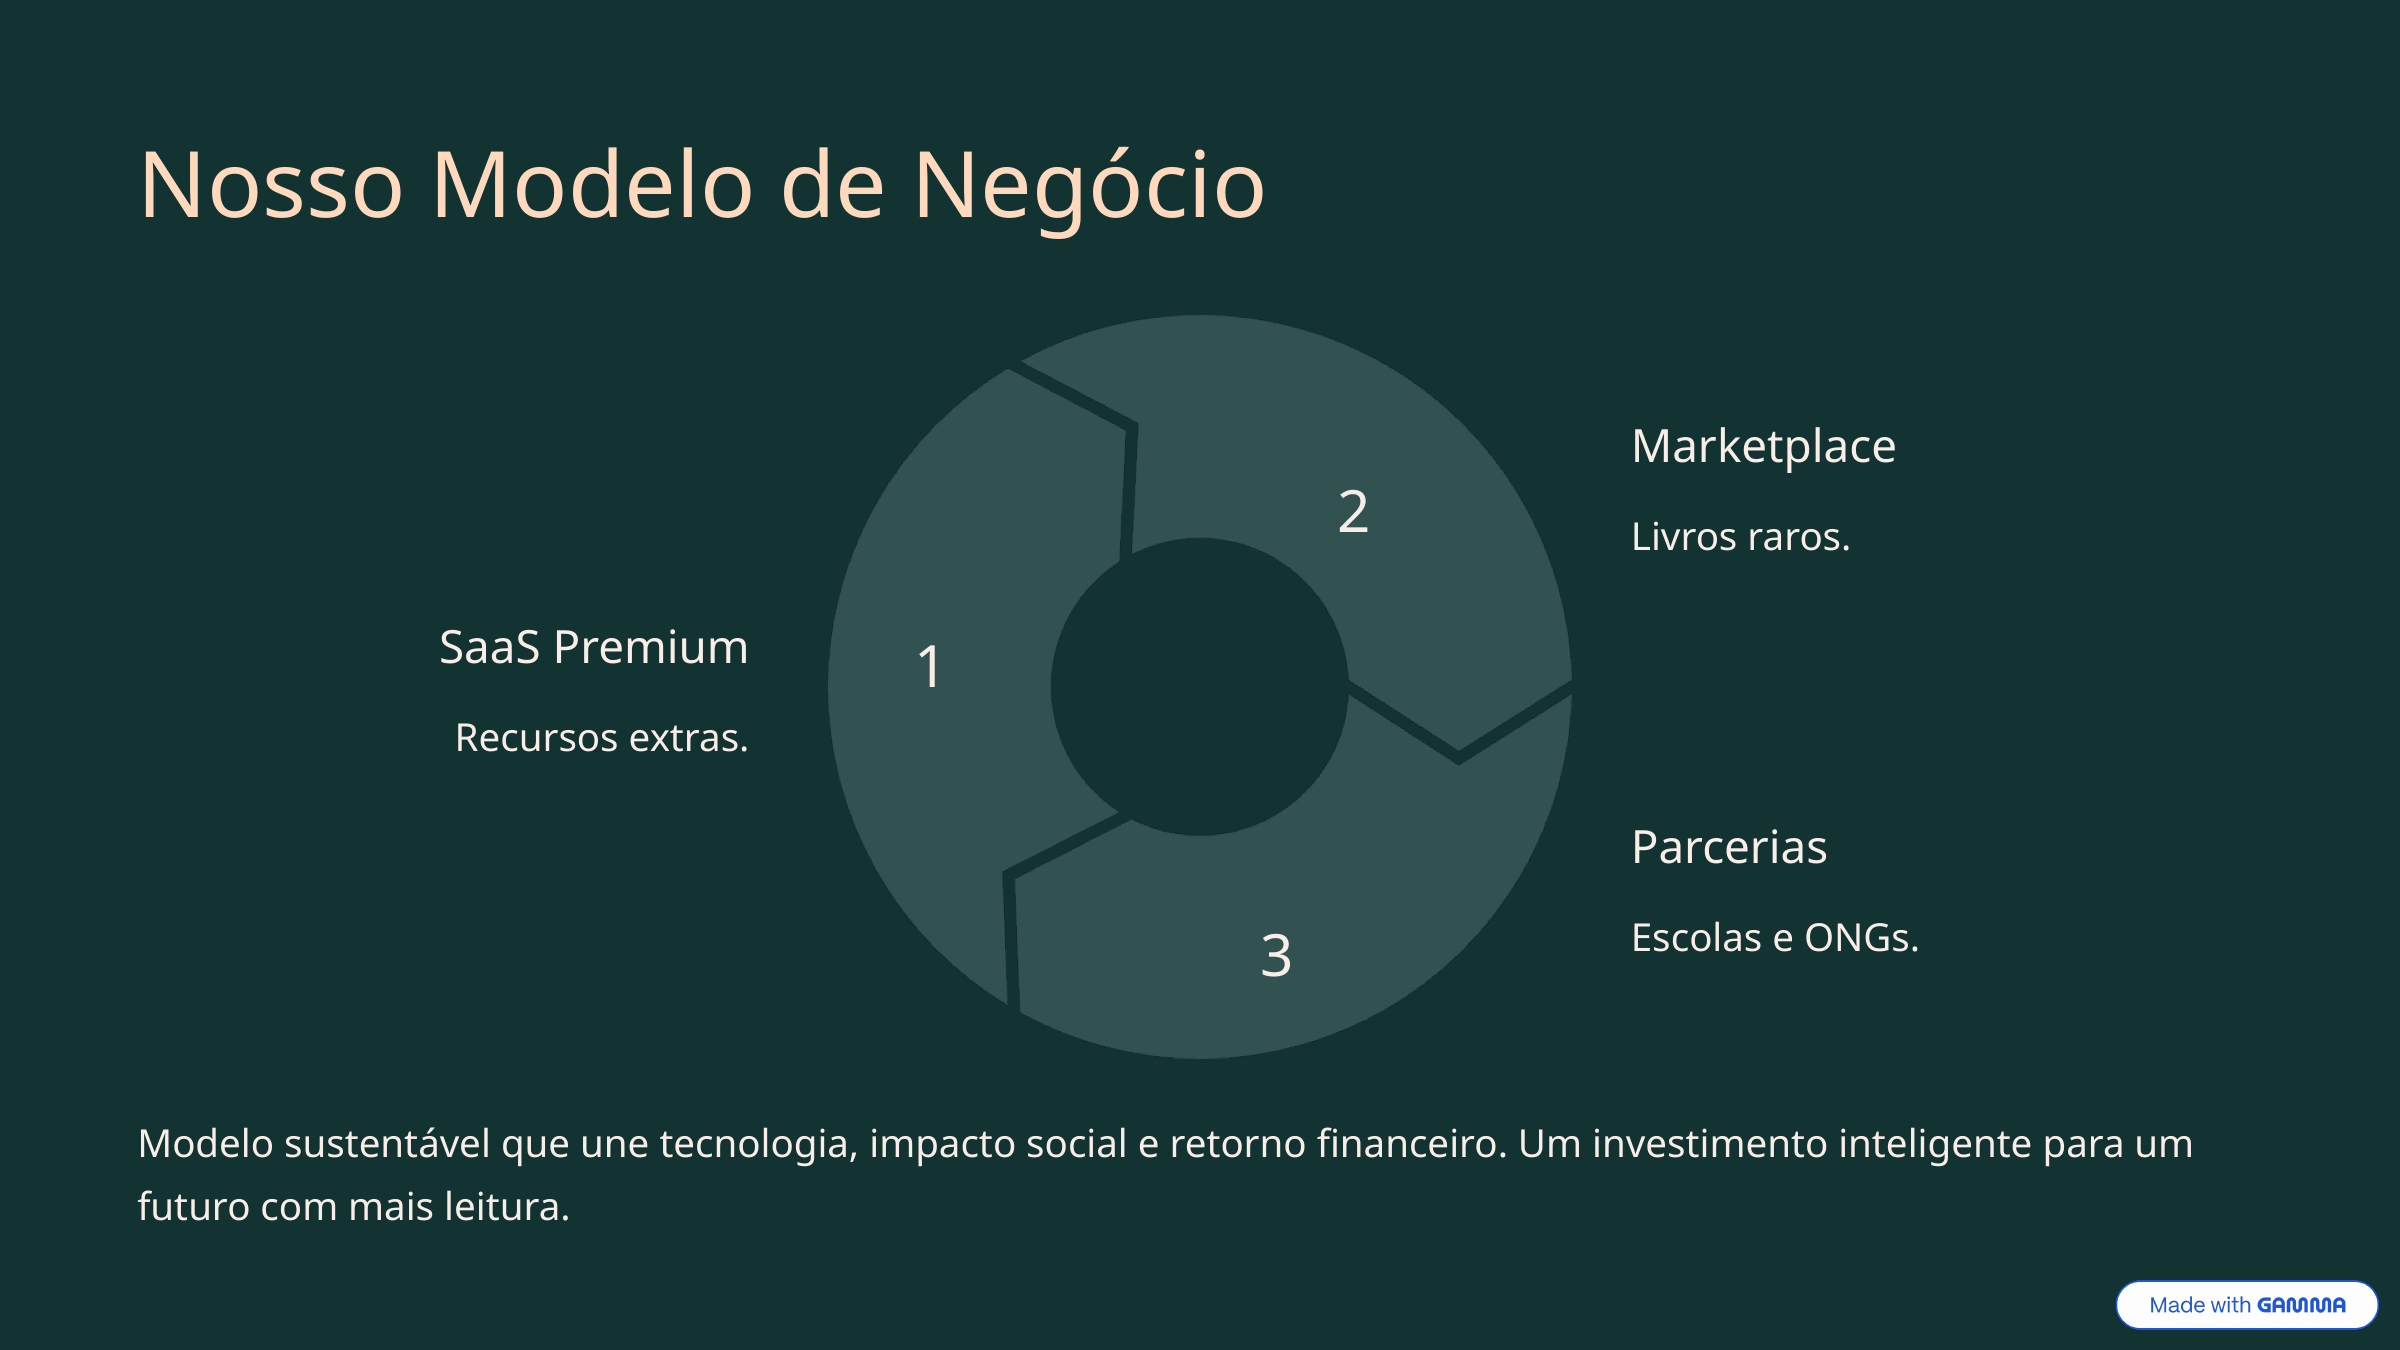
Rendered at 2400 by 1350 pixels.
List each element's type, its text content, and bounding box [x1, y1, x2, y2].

text_box Recursos extras. [137, 696, 750, 760]
text_box Modelo sustentável que une tecnologia, impacto social e retorno financeiro. Um investimento inteligente para um futuro com mais leitura. [137, 1103, 2263, 1229]
text_box Livros raros. [1630, 495, 2263, 559]
text_box Marketplace [1630, 414, 2093, 472]
text_box SaaS Premium [287, 614, 750, 673]
text_box Parcerias [1630, 815, 2093, 874]
picture [2106, 1271, 2389, 1339]
text_box Escolas e ONGs. [1630, 896, 2263, 960]
picture [828, 315, 1572, 1059]
text_box Nosso Modelo de Negócio [137, 121, 1225, 237]
